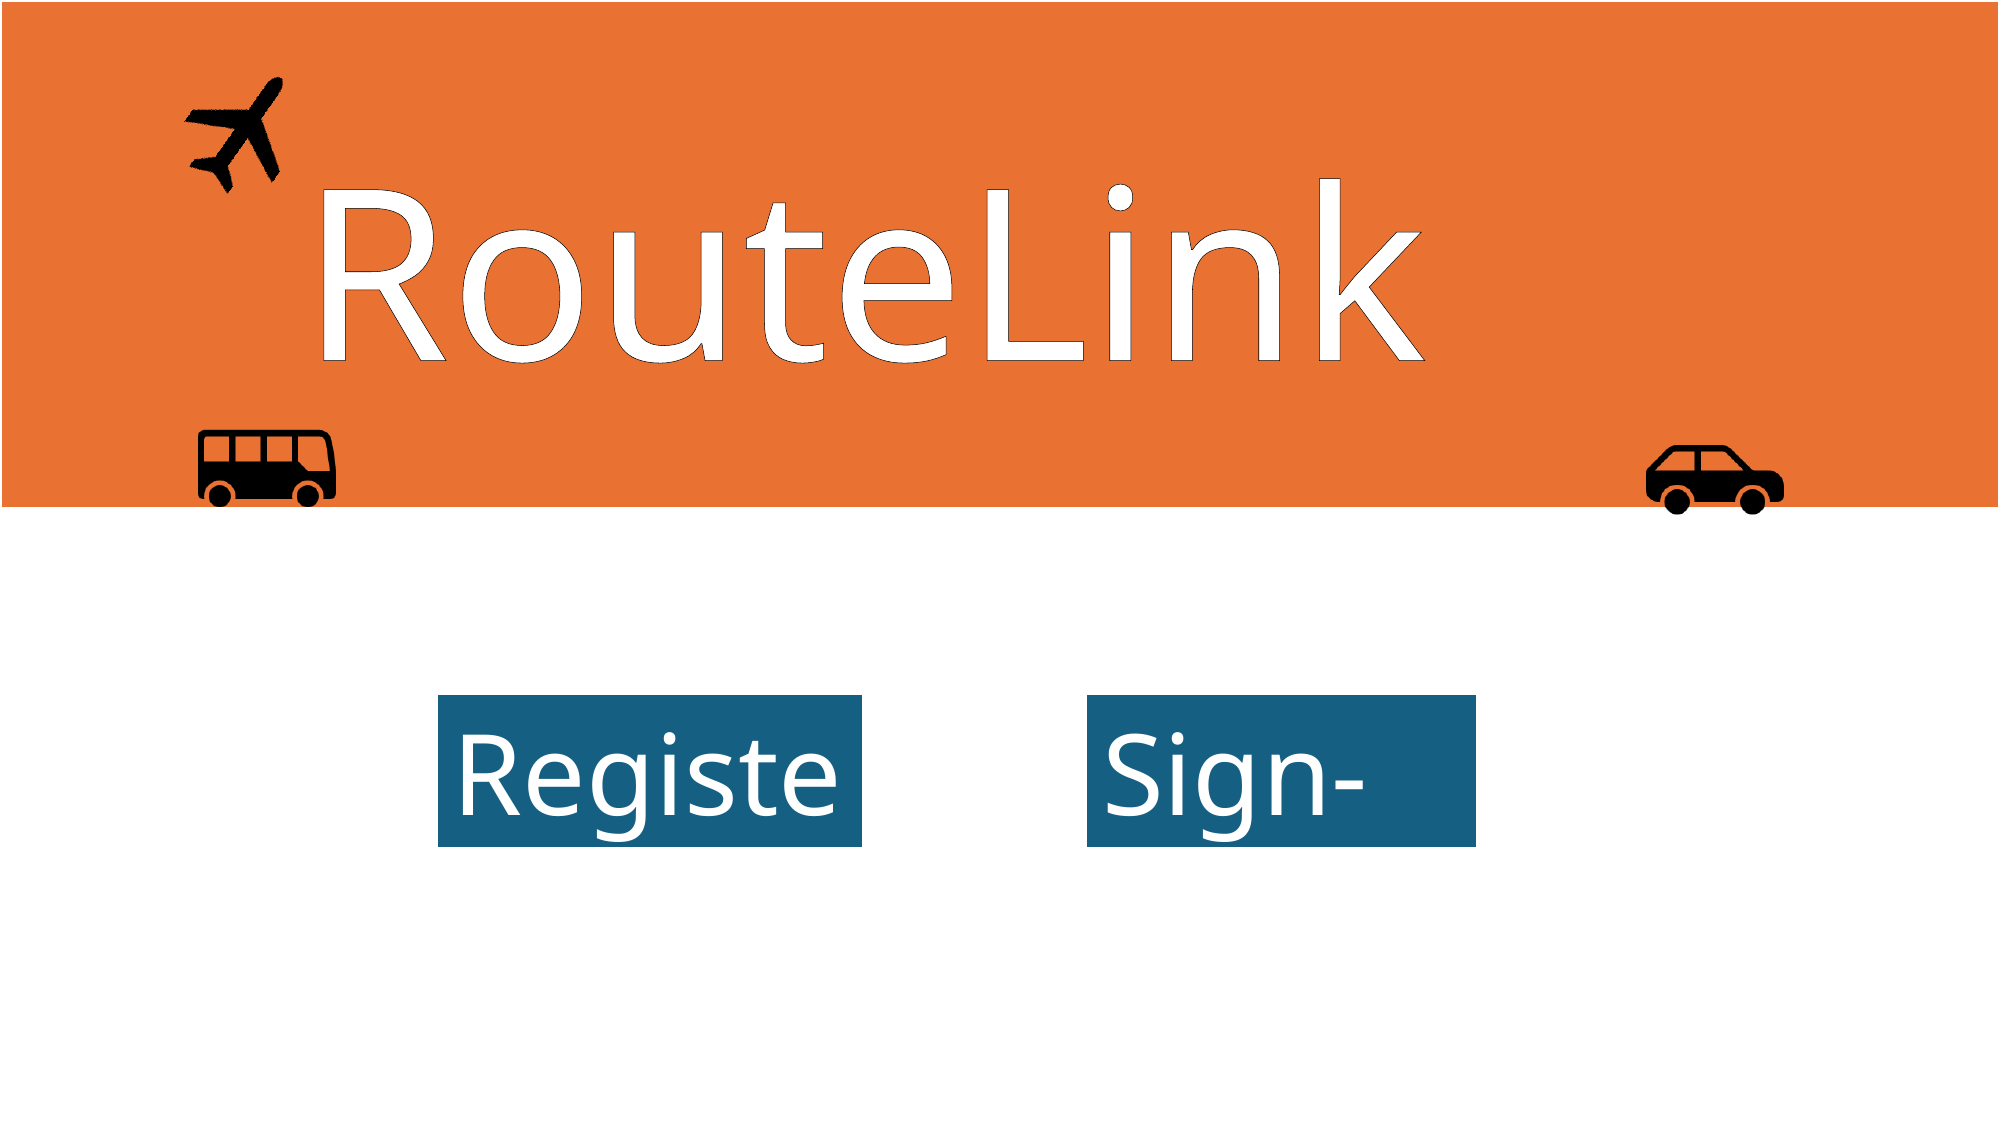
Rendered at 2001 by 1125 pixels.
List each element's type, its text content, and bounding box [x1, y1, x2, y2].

text_box Register [437, 695, 863, 847]
text_box Sign-in [1087, 695, 1477, 847]
picture [1638, 403, 1790, 555]
text_box RouteLink [285, 113, 1715, 416]
picture [190, 391, 342, 543]
text_box [0, 0, 2000, 511]
picture [139, 23, 348, 233]
